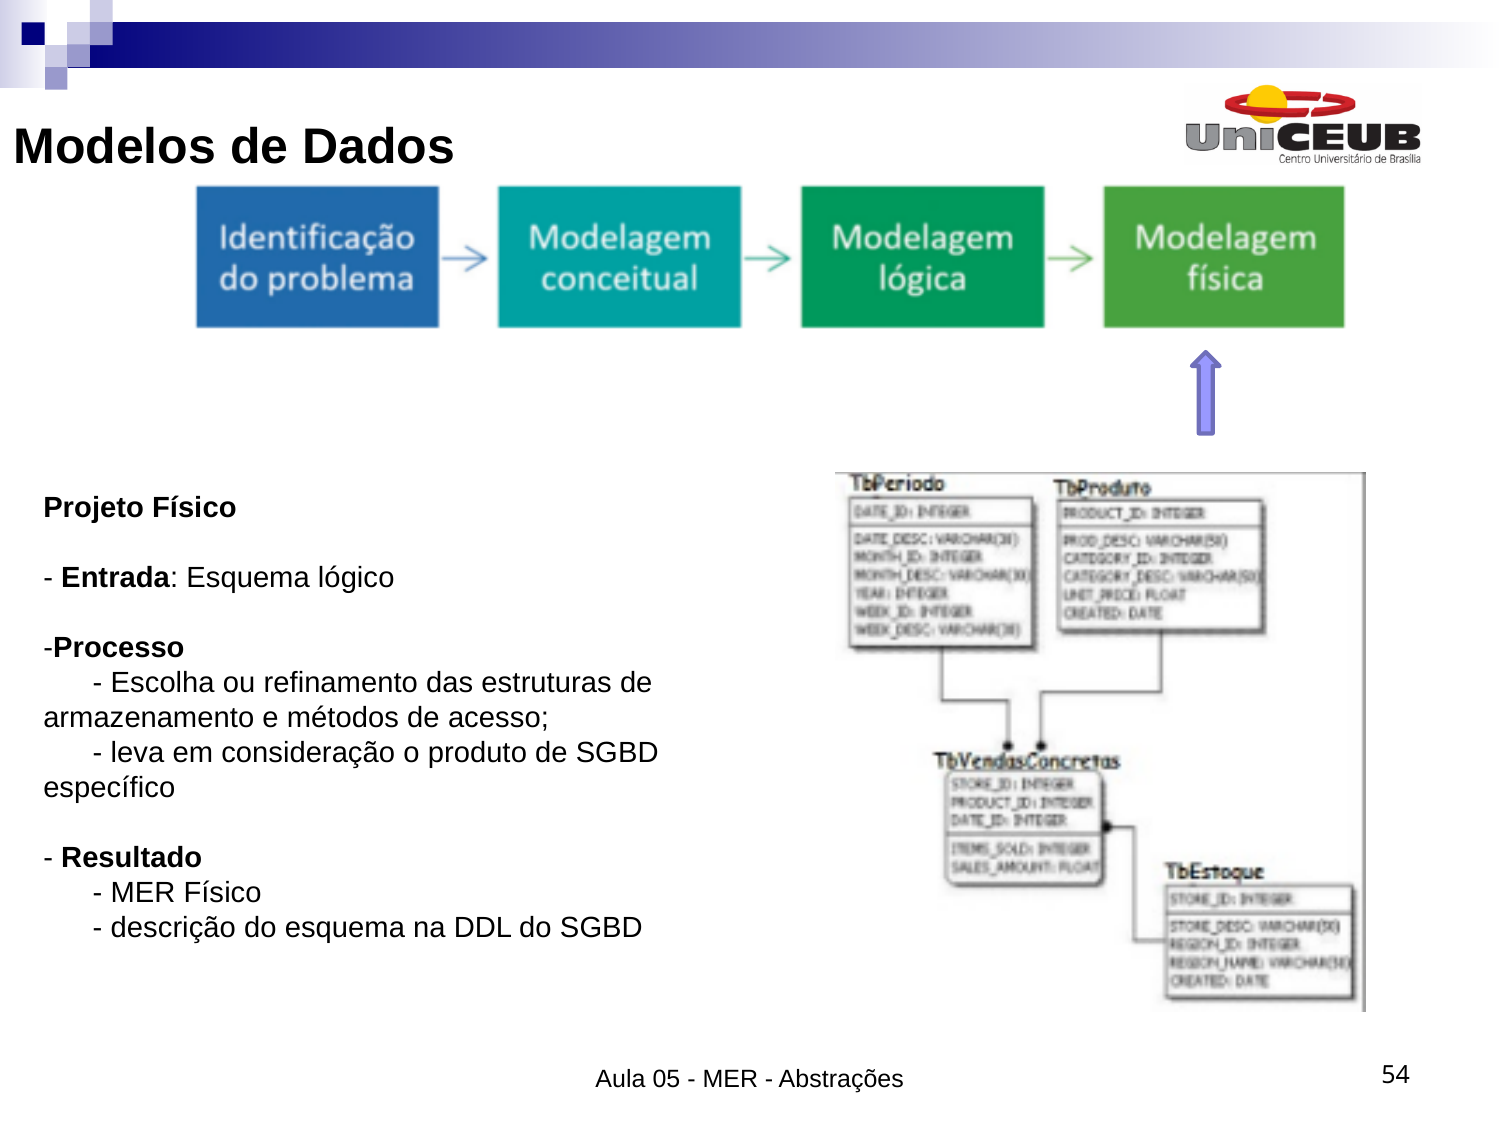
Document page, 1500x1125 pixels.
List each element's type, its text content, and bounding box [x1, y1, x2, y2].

title Modelos de Dados [0, 31, 486, 257]
picture [172, 83, 1422, 353]
text_box [1191, 361, 1220, 434]
footer Aula 05 - MER - Abstrações [512, 1025, 988, 1100]
text_box 54 [1074, 1024, 1425, 1100]
text_box Projeto Físico - Entrada: Esquema lógico -Processo - Escolha ou refinamento das estruturas de armazenamento e métodos de acesso; - leva em consideração o produto de SGBD específico - Resultado - MER Físico - descrição do esquema na DDL do SGBD [28, 481, 794, 951]
picture [835, 472, 1366, 1012]
